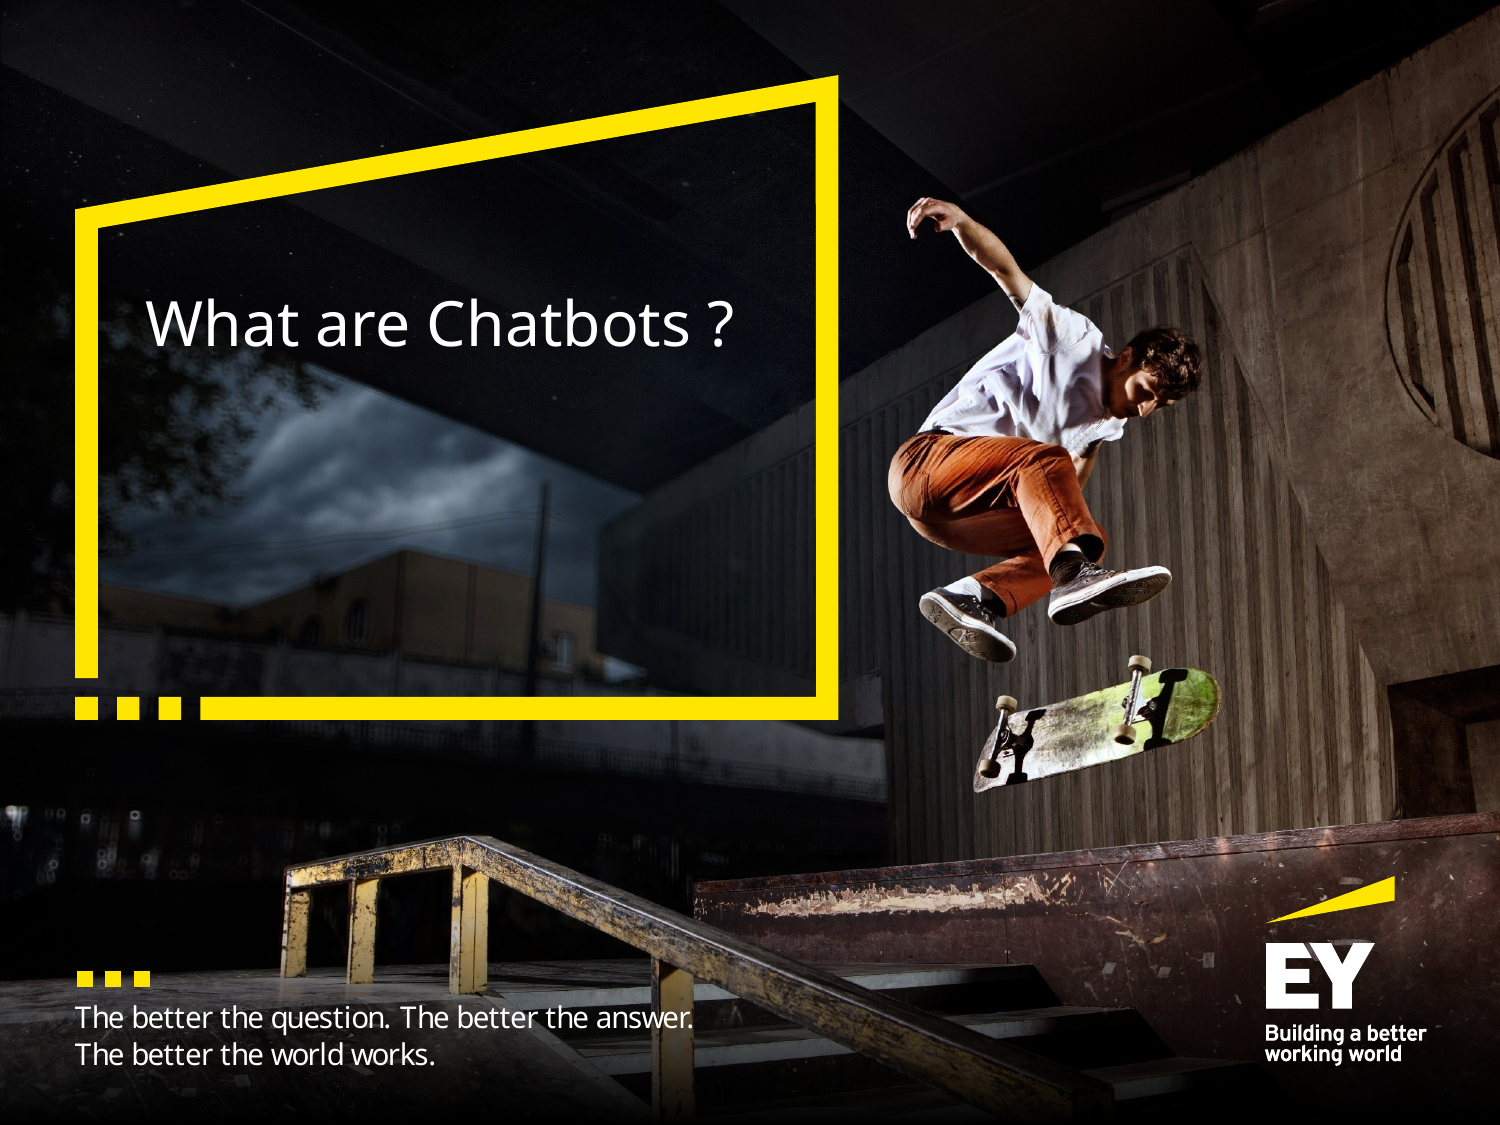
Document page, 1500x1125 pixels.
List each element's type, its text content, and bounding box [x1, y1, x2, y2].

title What are Chatbots ? [145, 295, 794, 437]
picture [0, 0, 1500, 1078]
